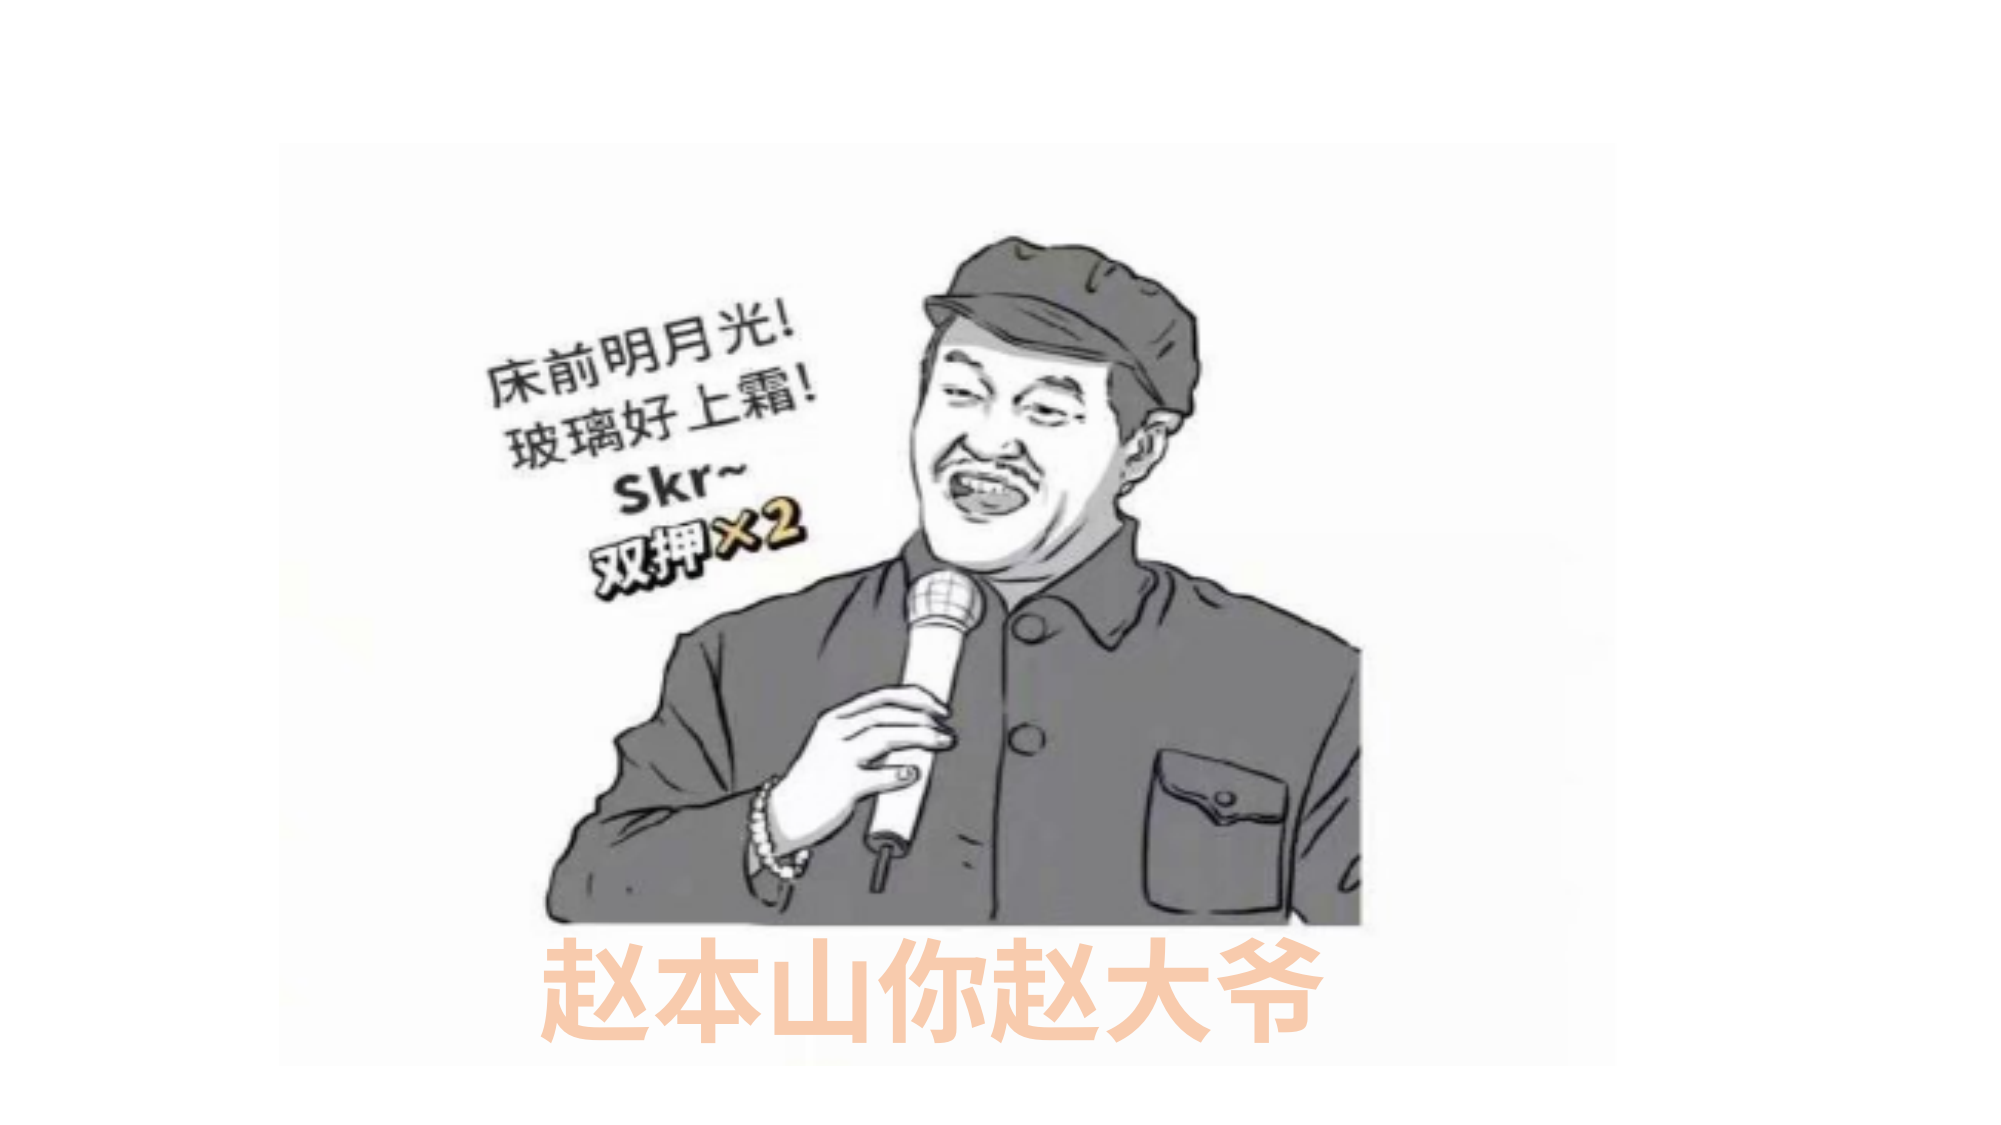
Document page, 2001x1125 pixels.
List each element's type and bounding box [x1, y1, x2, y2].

list [279, 143, 1752, 1066]
